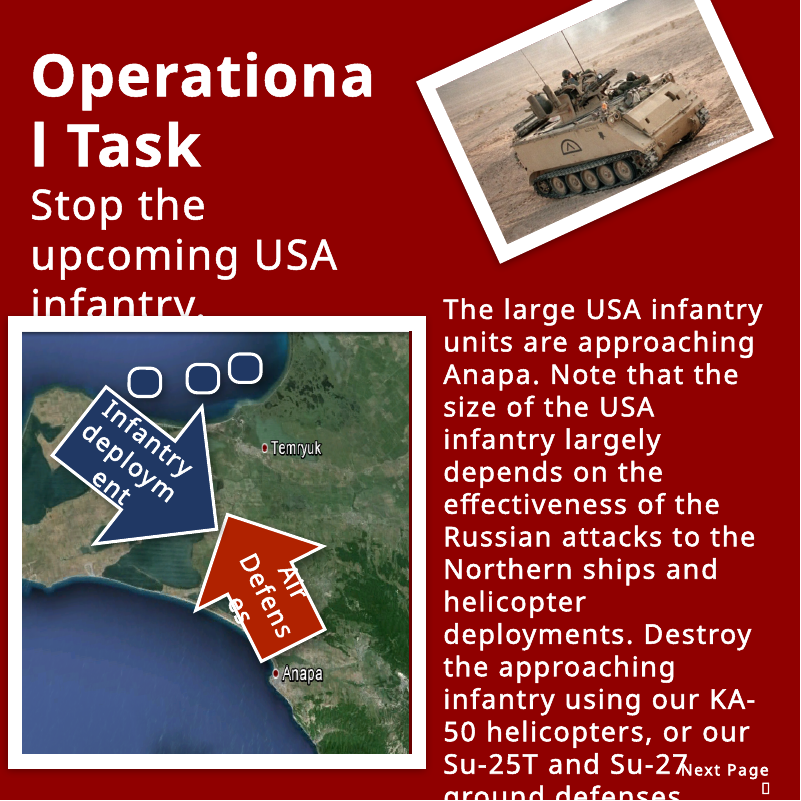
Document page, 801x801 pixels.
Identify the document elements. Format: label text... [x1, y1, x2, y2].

text_box Next Page  [664, 755, 779, 800]
picture [436, 0, 753, 244]
text_box Operational Task Stop the upcoming USA infantry. [22, 33, 401, 313]
picture [22, 330, 412, 755]
text_box The large USA infantry units are approaching Anapa. Note that the size of the USA infantry largely depends on the effectiveness of the Russian attacks to the Northern ships and helicopter deployments. Destroy the approaching infantry using our KA-50 helicopters, or our Su-25T and Su-27 ground defenses. [435, 222, 779, 755]
